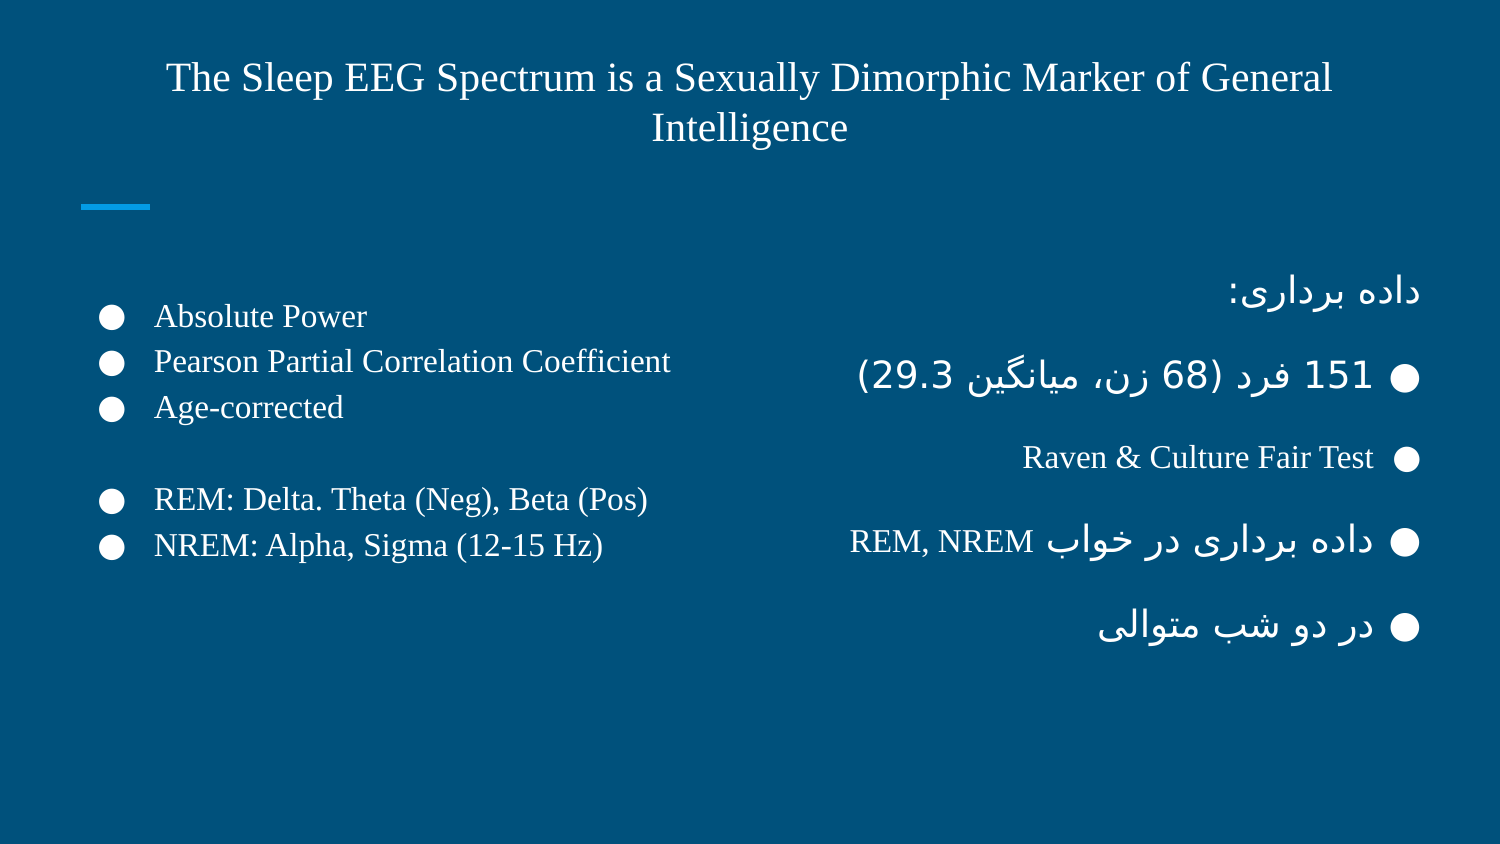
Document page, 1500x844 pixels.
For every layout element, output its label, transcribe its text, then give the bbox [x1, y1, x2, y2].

title The Sleep EEG Spectrum is a Sexually Dimorphic Marker of General Intelligence [63, 52, 1437, 165]
list داده برداری: 151 فرد (68 زن، میانگین 29.3) Raven & Culture Fair Test داده برداری در خواب REM, NREM در دو شب متوالی [750, 244, 1437, 750]
text_box Absolute Power Pearson Partial Correlation Coefficient Age-corrected REM: Delta. Theta (Neg), Beta (Pos) NREM: Alpha, Sigma (12-15 Hz) [63, 272, 751, 750]
